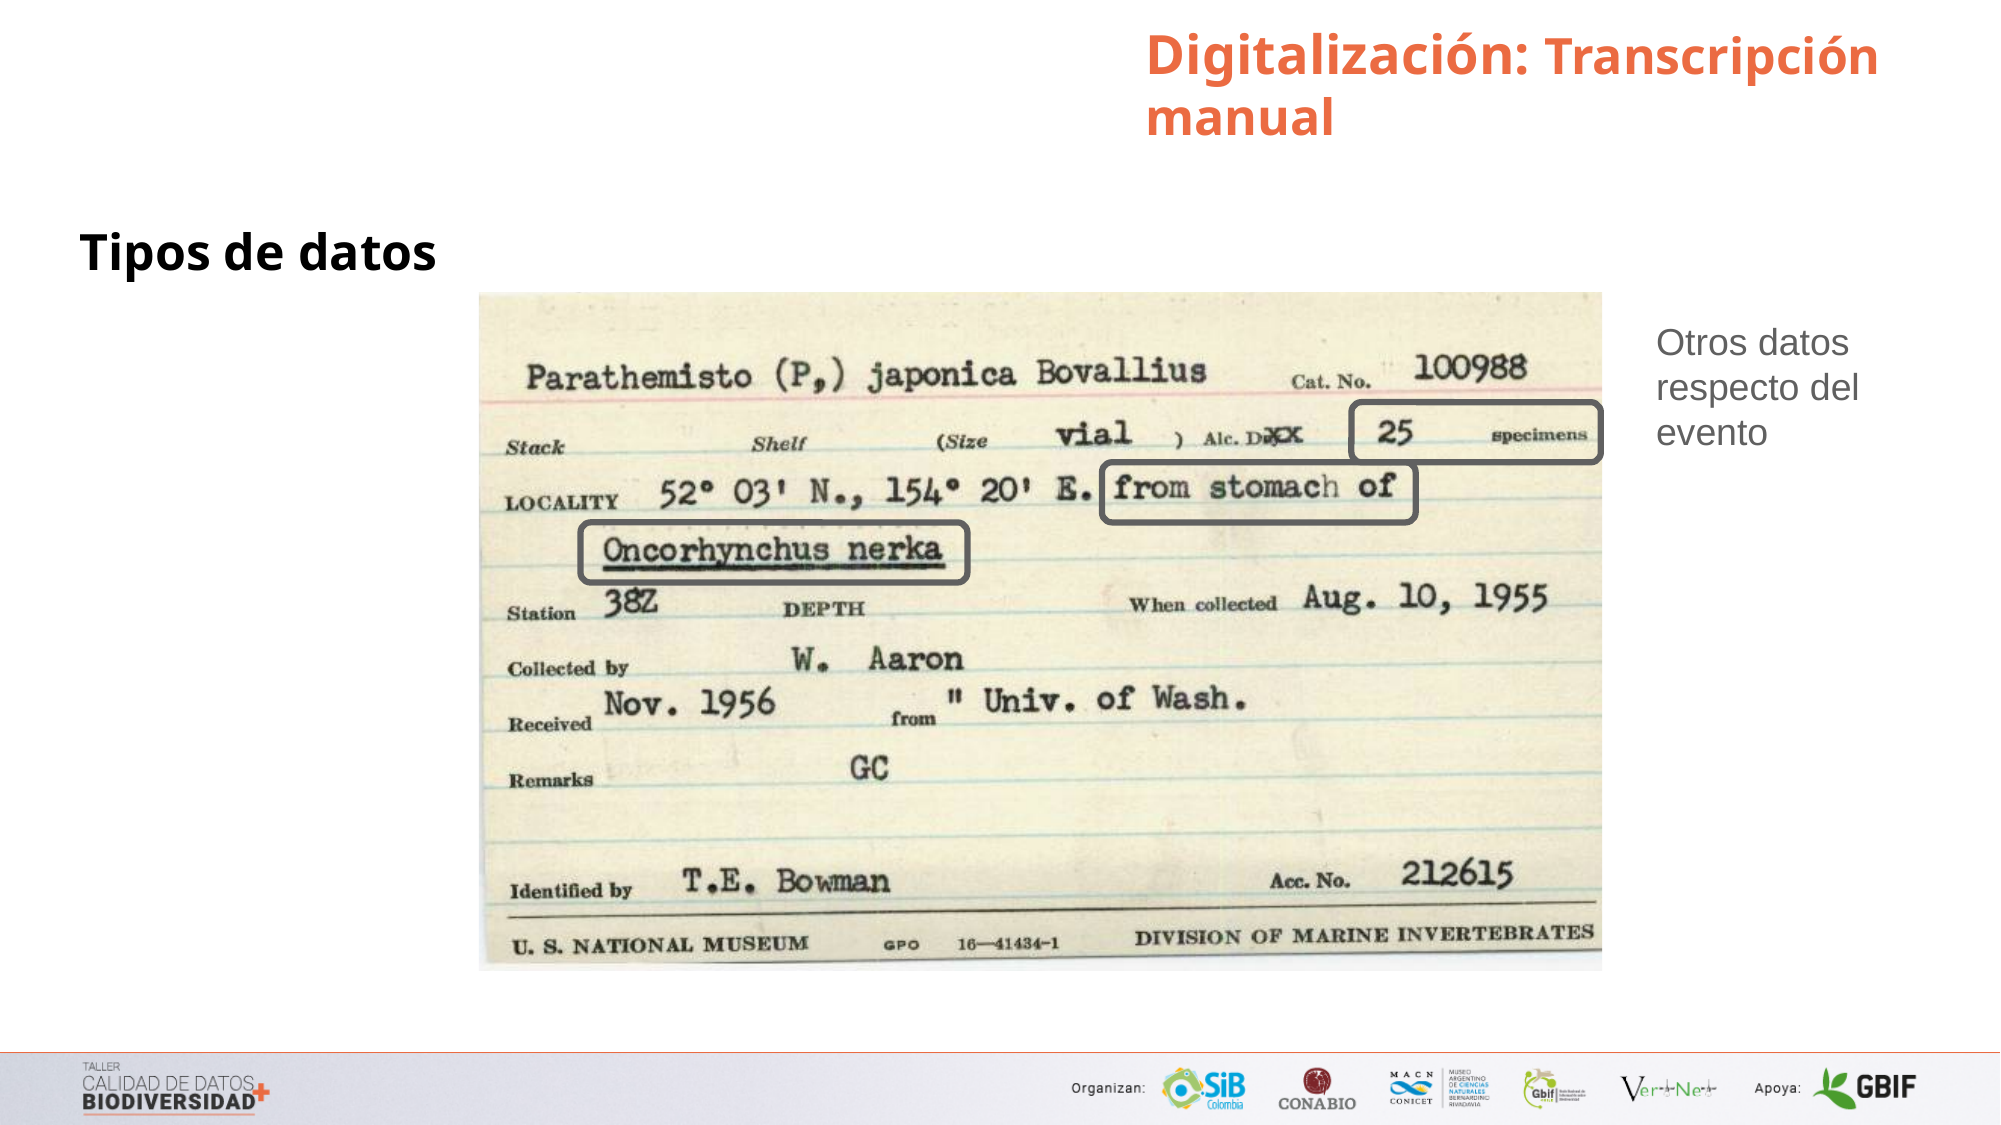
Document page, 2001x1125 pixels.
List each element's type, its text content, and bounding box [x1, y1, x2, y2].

text_box Otros datos respecto del evento [1641, 310, 1878, 463]
picture [0, 1051, 2000, 1125]
text_box Digitalización: Transcripción manual [1130, 13, 2000, 133]
text_box Tipos de datos [64, 213, 454, 289]
picture [478, 292, 1603, 972]
